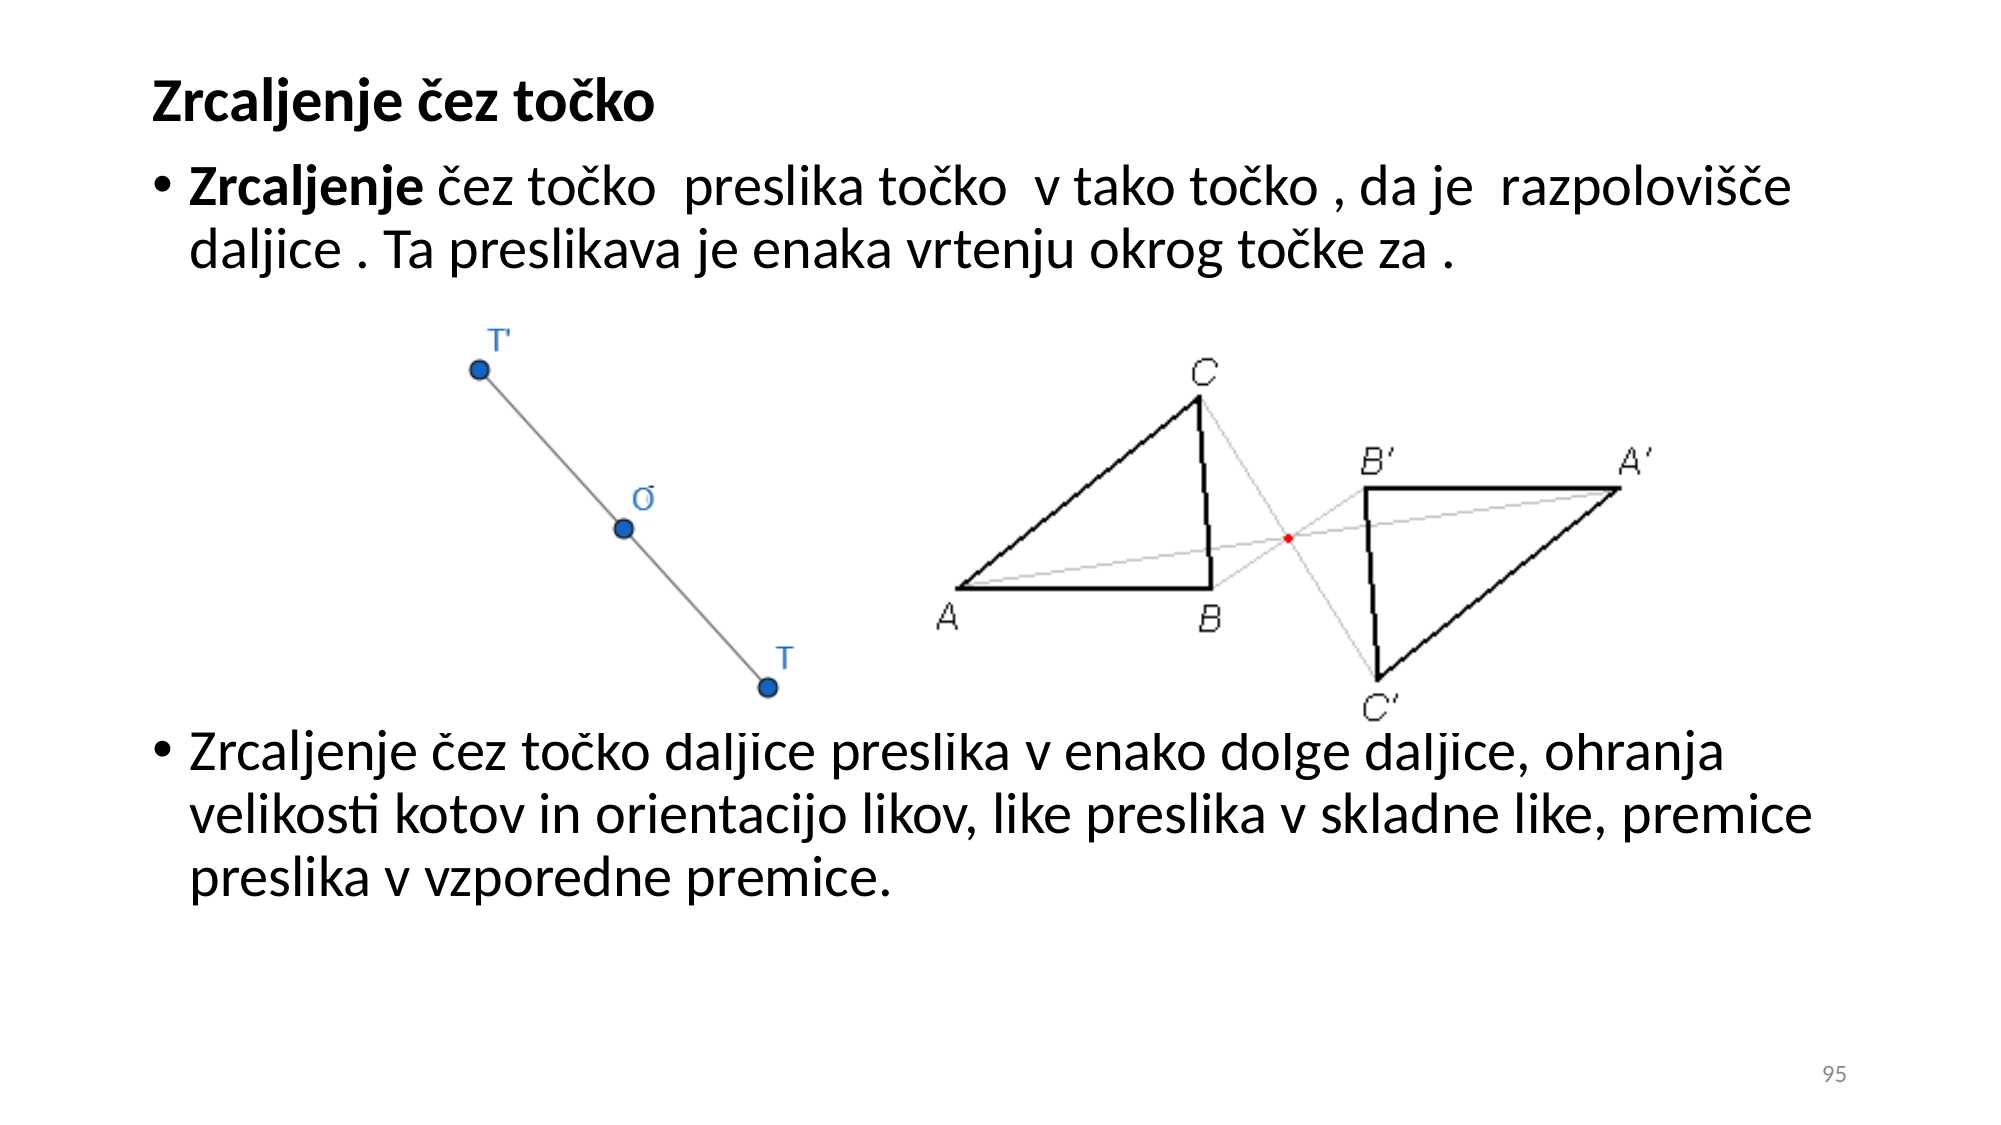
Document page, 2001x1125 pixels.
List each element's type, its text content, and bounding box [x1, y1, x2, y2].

slide_number 95 [1412, 1042, 1863, 1103]
picture [933, 352, 1661, 733]
picture [437, 290, 819, 733]
